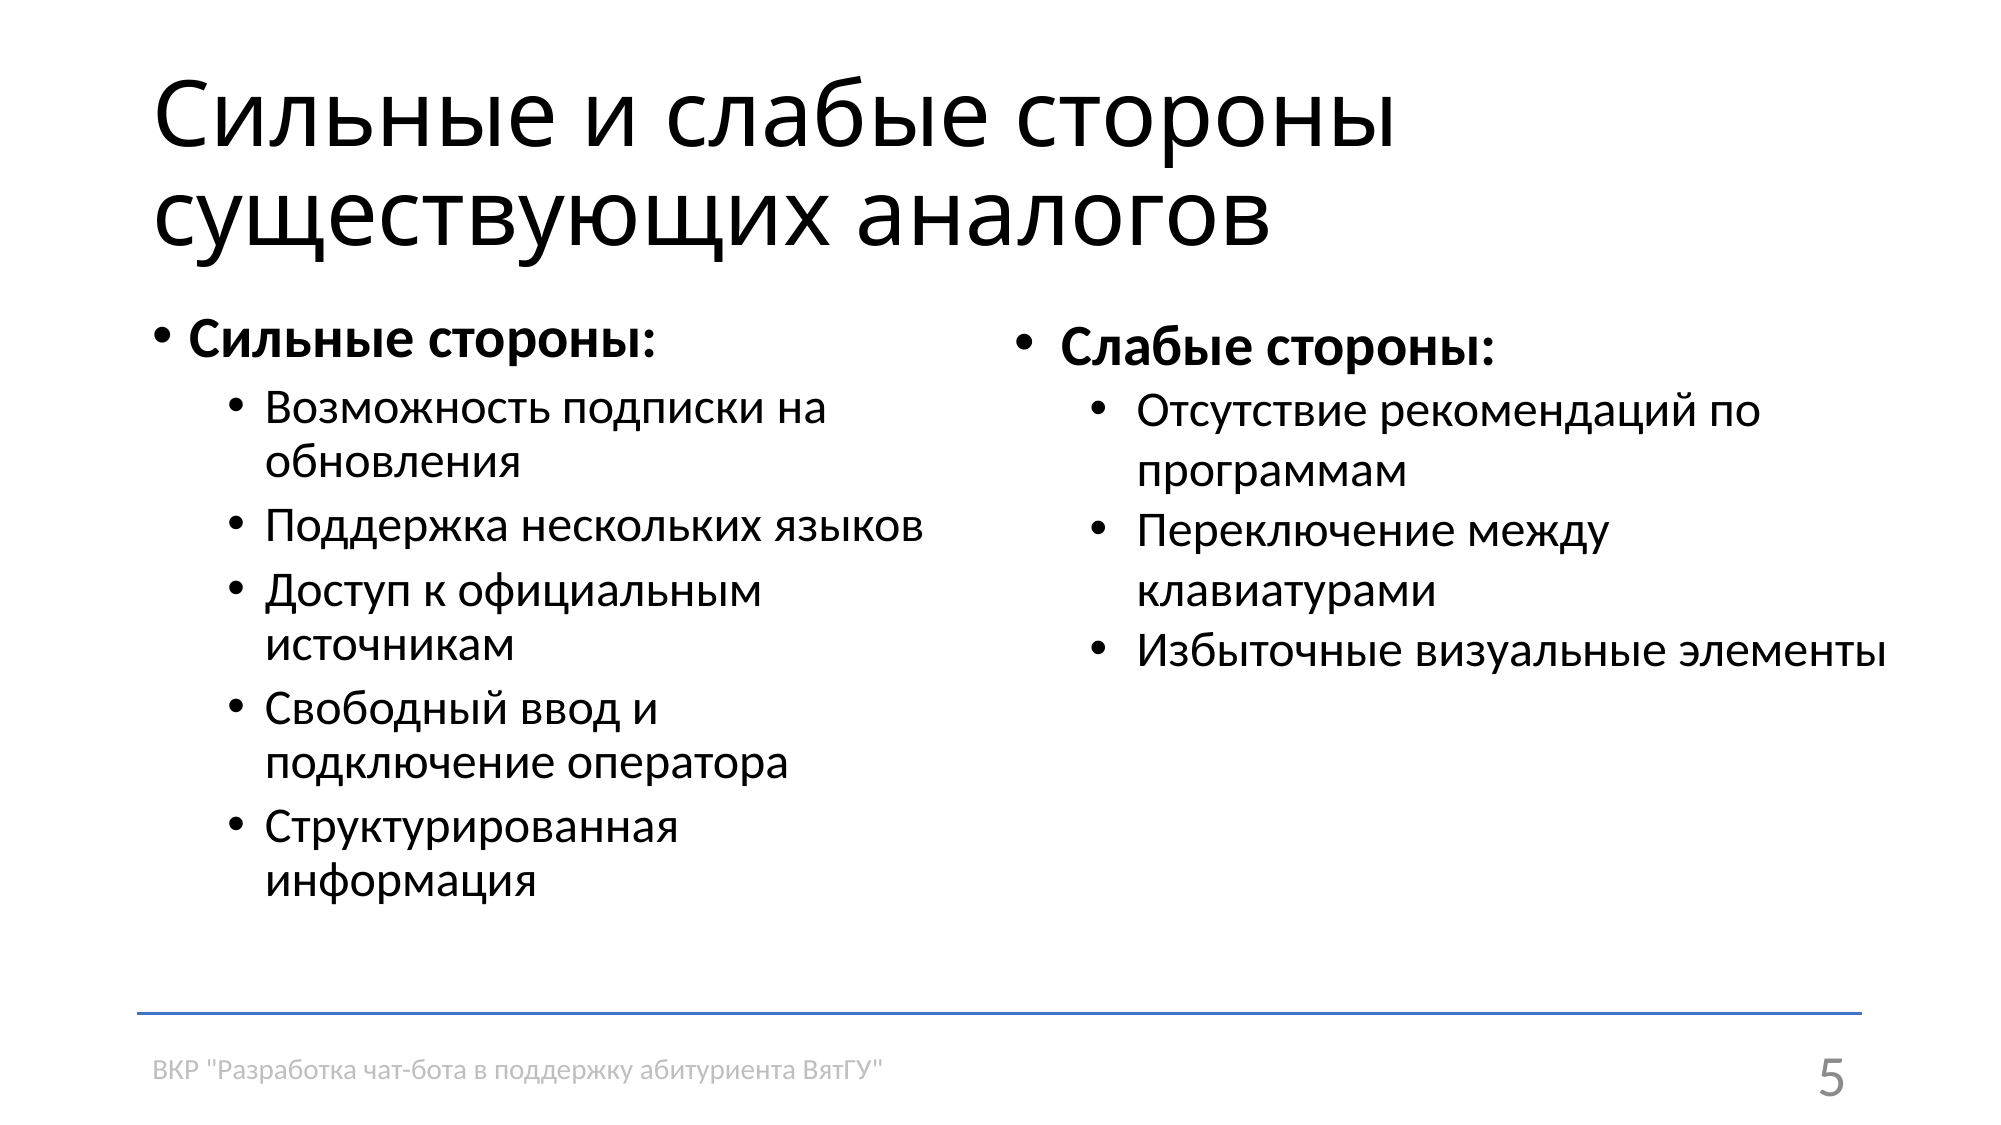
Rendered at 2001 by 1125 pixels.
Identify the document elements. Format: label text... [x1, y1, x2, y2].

slide_number 5 [1412, 1042, 1863, 1103]
text_box Слабые стороны: Отсутствие рекомендаций по программам Переключение между клавиатурами Избыточные визуальные элементы [999, 299, 1927, 730]
list Сильные стороны: Возможность подписки на обновления Поддержка нескольких языков Доступ к официальным источникам Свободный ввод и подключение оператора Структурированная информация [137, 299, 964, 1014]
footer ВКР "Разработка чат-бота в поддержку абитуриента ВятГУ" [137, 1042, 1124, 1103]
title Сильные и слабые стороны существующих аналогов [137, 59, 1863, 278]
